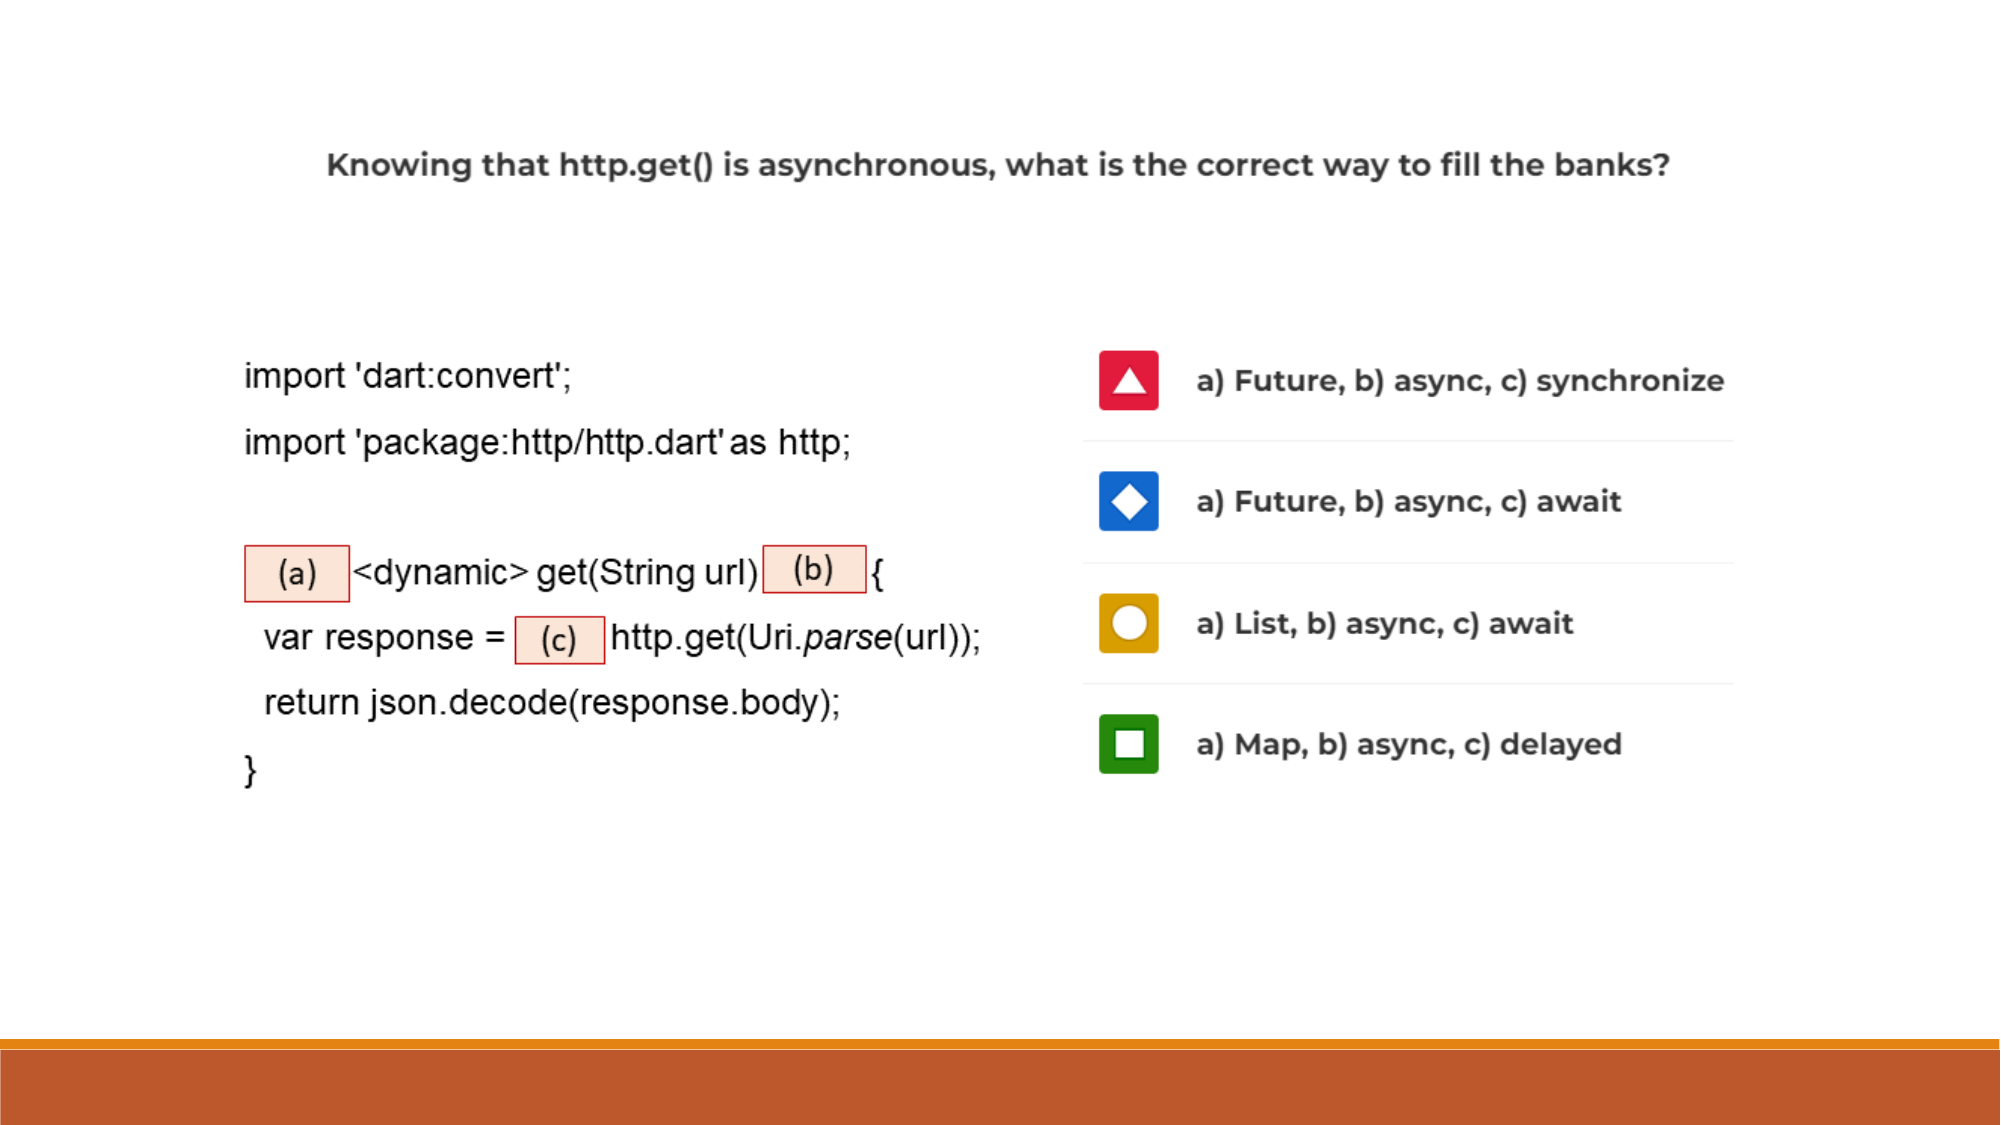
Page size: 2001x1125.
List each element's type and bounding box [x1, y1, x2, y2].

picture [1082, 338, 1735, 787]
picture [236, 316, 1001, 826]
picture [318, 145, 1682, 196]
